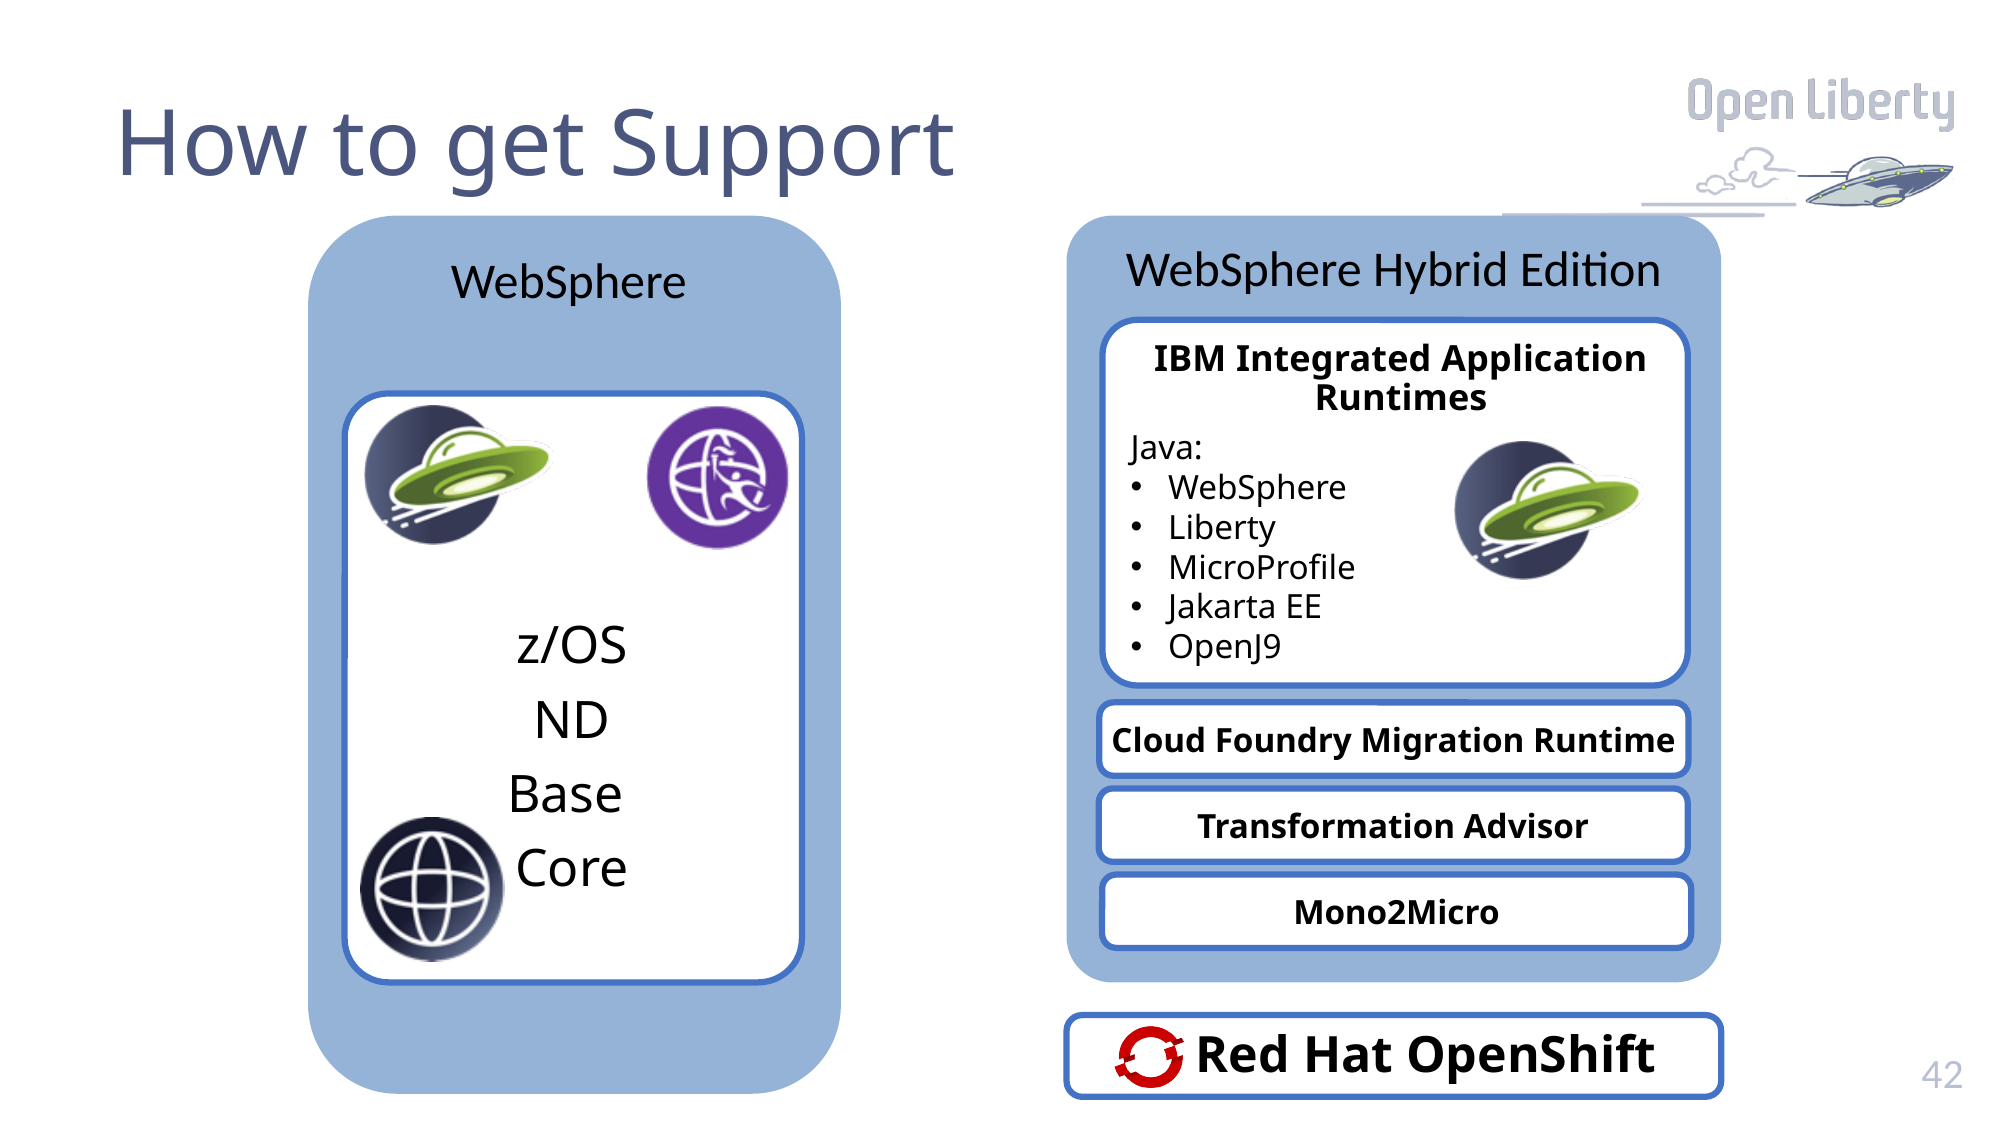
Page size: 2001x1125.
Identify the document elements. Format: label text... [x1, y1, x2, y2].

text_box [307, 215, 842, 1094]
picture [1722, 73, 2001, 237]
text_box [1066, 215, 1722, 1098]
title How to get Support [99, 45, 1900, 233]
